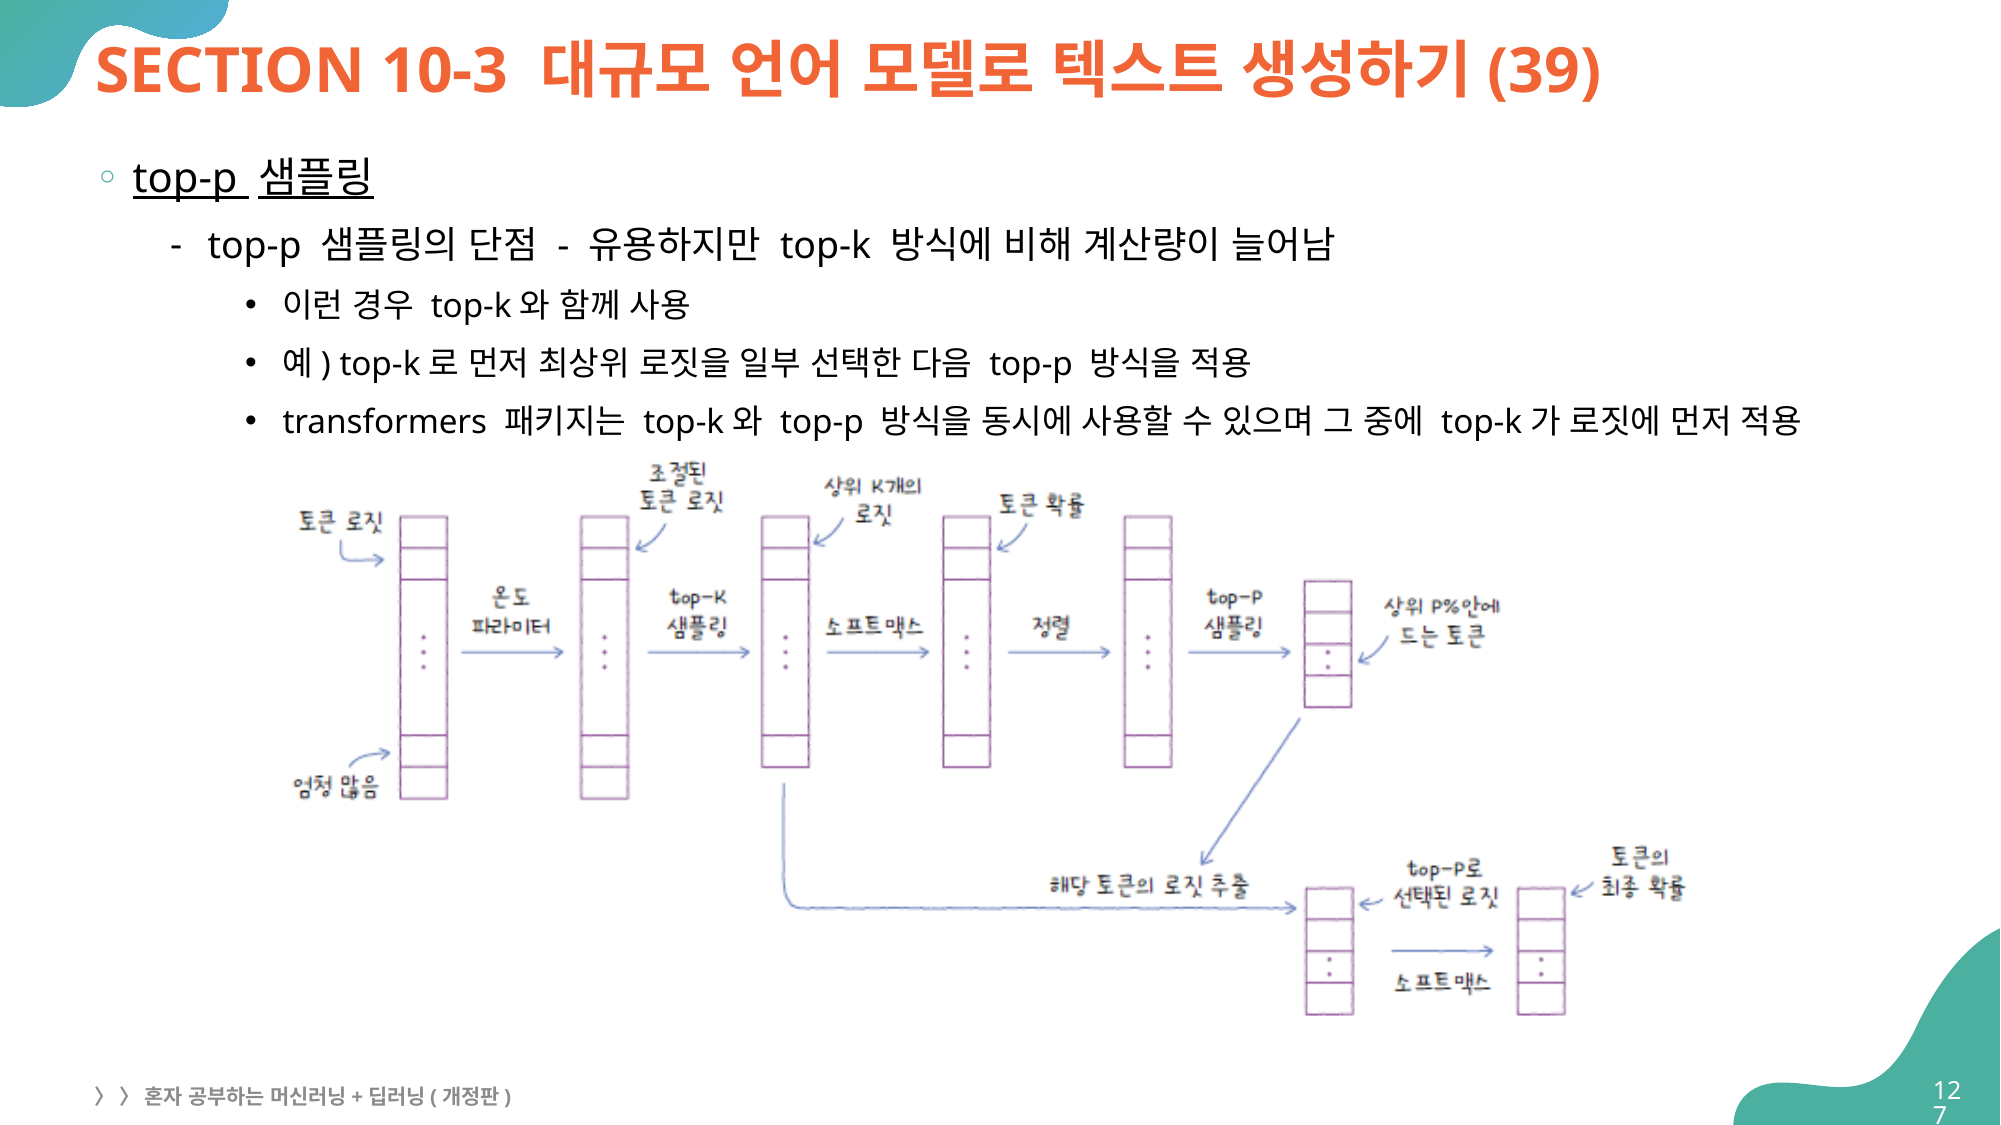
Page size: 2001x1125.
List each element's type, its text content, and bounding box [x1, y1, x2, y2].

list top-p 샘플링 top-p 샘플링의 단점 - 유용하지만 top-k 방식에 비해 계산량이 늘어남 이런 경우 top-k와 함께 사용 예) top-k로 먼저 최상위 로짓을 일부 선택한 다음 top-p 방식을 적용 transformers 패키지는 top-k와 top-p 방식을 동시에 사용할 수 있으며 그 중에 top-k가 로짓에 먼저 적용 [79, 133, 1964, 1010]
footer 〉 〉 혼자 공부하는 머신러닝+딥러닝(개정판) [79, 1078, 755, 1114]
title SECTION 10-3 대규모 언어 모델로 텍스트 생성하기(39) [79, 17, 1931, 128]
picture [267, 446, 1718, 1031]
slide_number 127 [1917, 1061, 1984, 1122]
